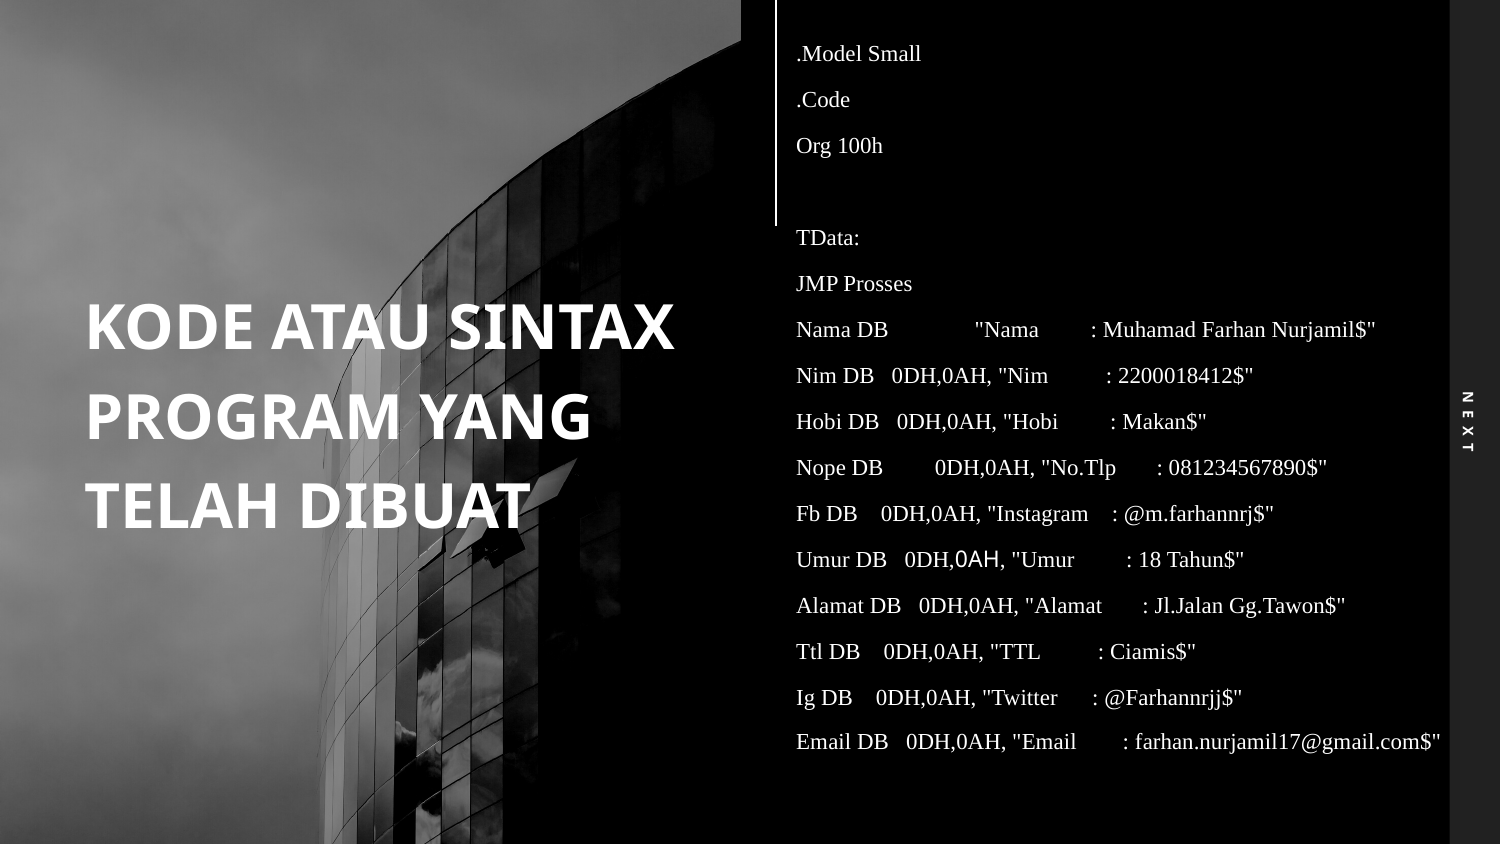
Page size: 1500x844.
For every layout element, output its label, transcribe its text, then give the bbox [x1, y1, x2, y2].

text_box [1449, 0, 1500, 844]
text_box .Model Small .Code Org 100h TData: JMP Prosses Nama DB "Nama : Muhamad Farhan Nurjamil$" Nim DB 0DH,0AH, "Nim : 2200018412$" Hobi DB 0DH,0AH, "Hobi : Makan$" Nope DB 0DH,0AH, "No.Tlp : 081234567890$" Fb DB 0DH,0AH, "Instagram : @m.farhannrj$" Umur DB 0DH,0AH, "Umur : 18 Tahun$" Alamat DB 0DH,0AH, "Alamat : Jl.Jalan Gg.Tawon$" Ttl DB 0DH,0AH, "TTL : Ciamis$" Ig DB 0DH,0AH, "Twitter : @Farhannrjj$" Email DB 0DH,0AH, "Email : farhan.nurjamil17@gmail.com$" [781, 28, 1444, 762]
picture [0, 0, 742, 844]
